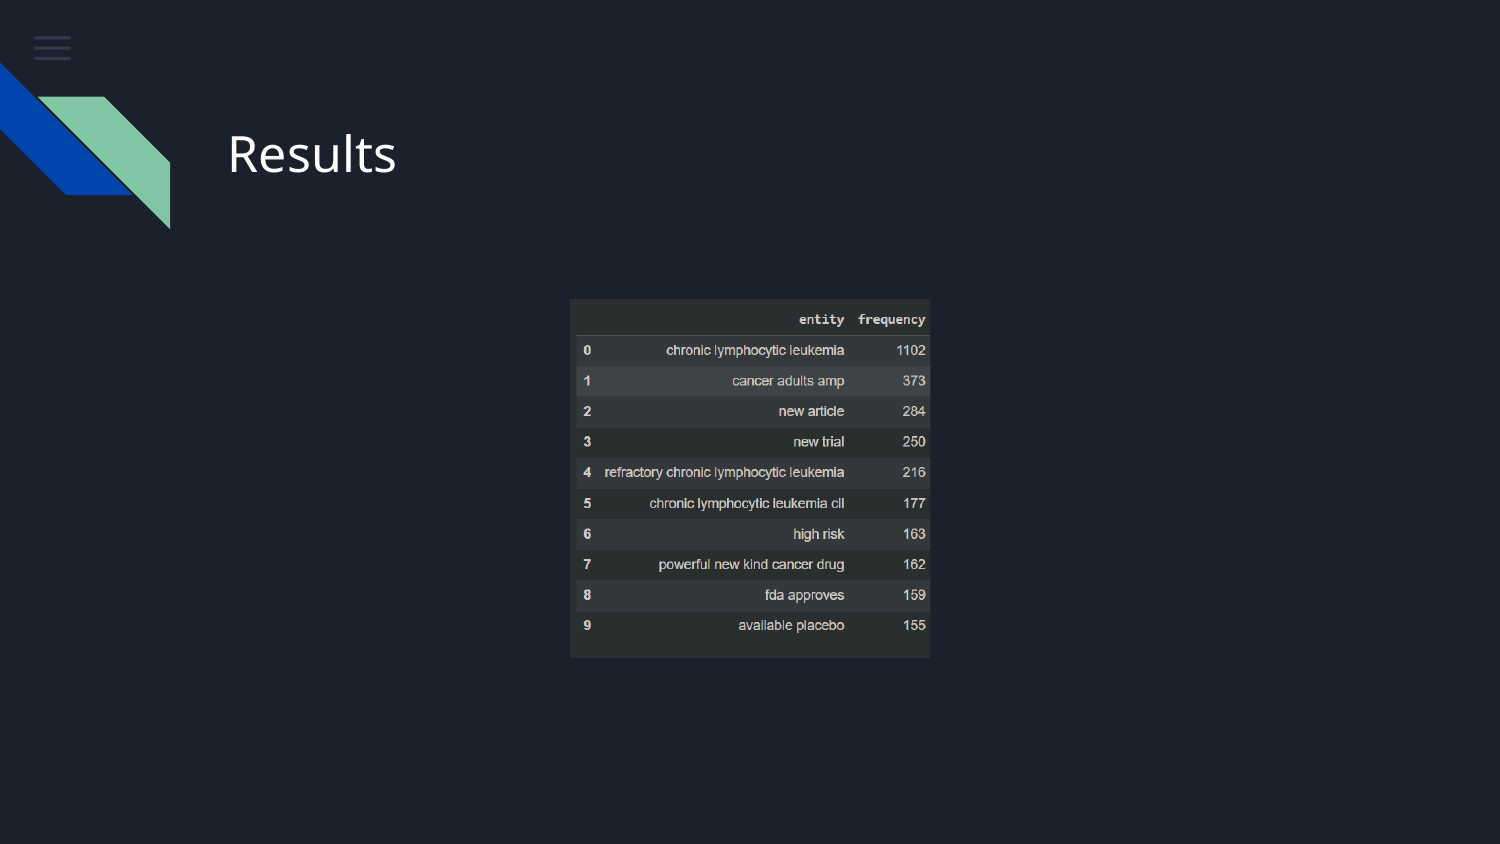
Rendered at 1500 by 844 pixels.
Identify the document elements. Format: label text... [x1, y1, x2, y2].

title Results [212, 107, 1368, 207]
picture [569, 299, 931, 658]
